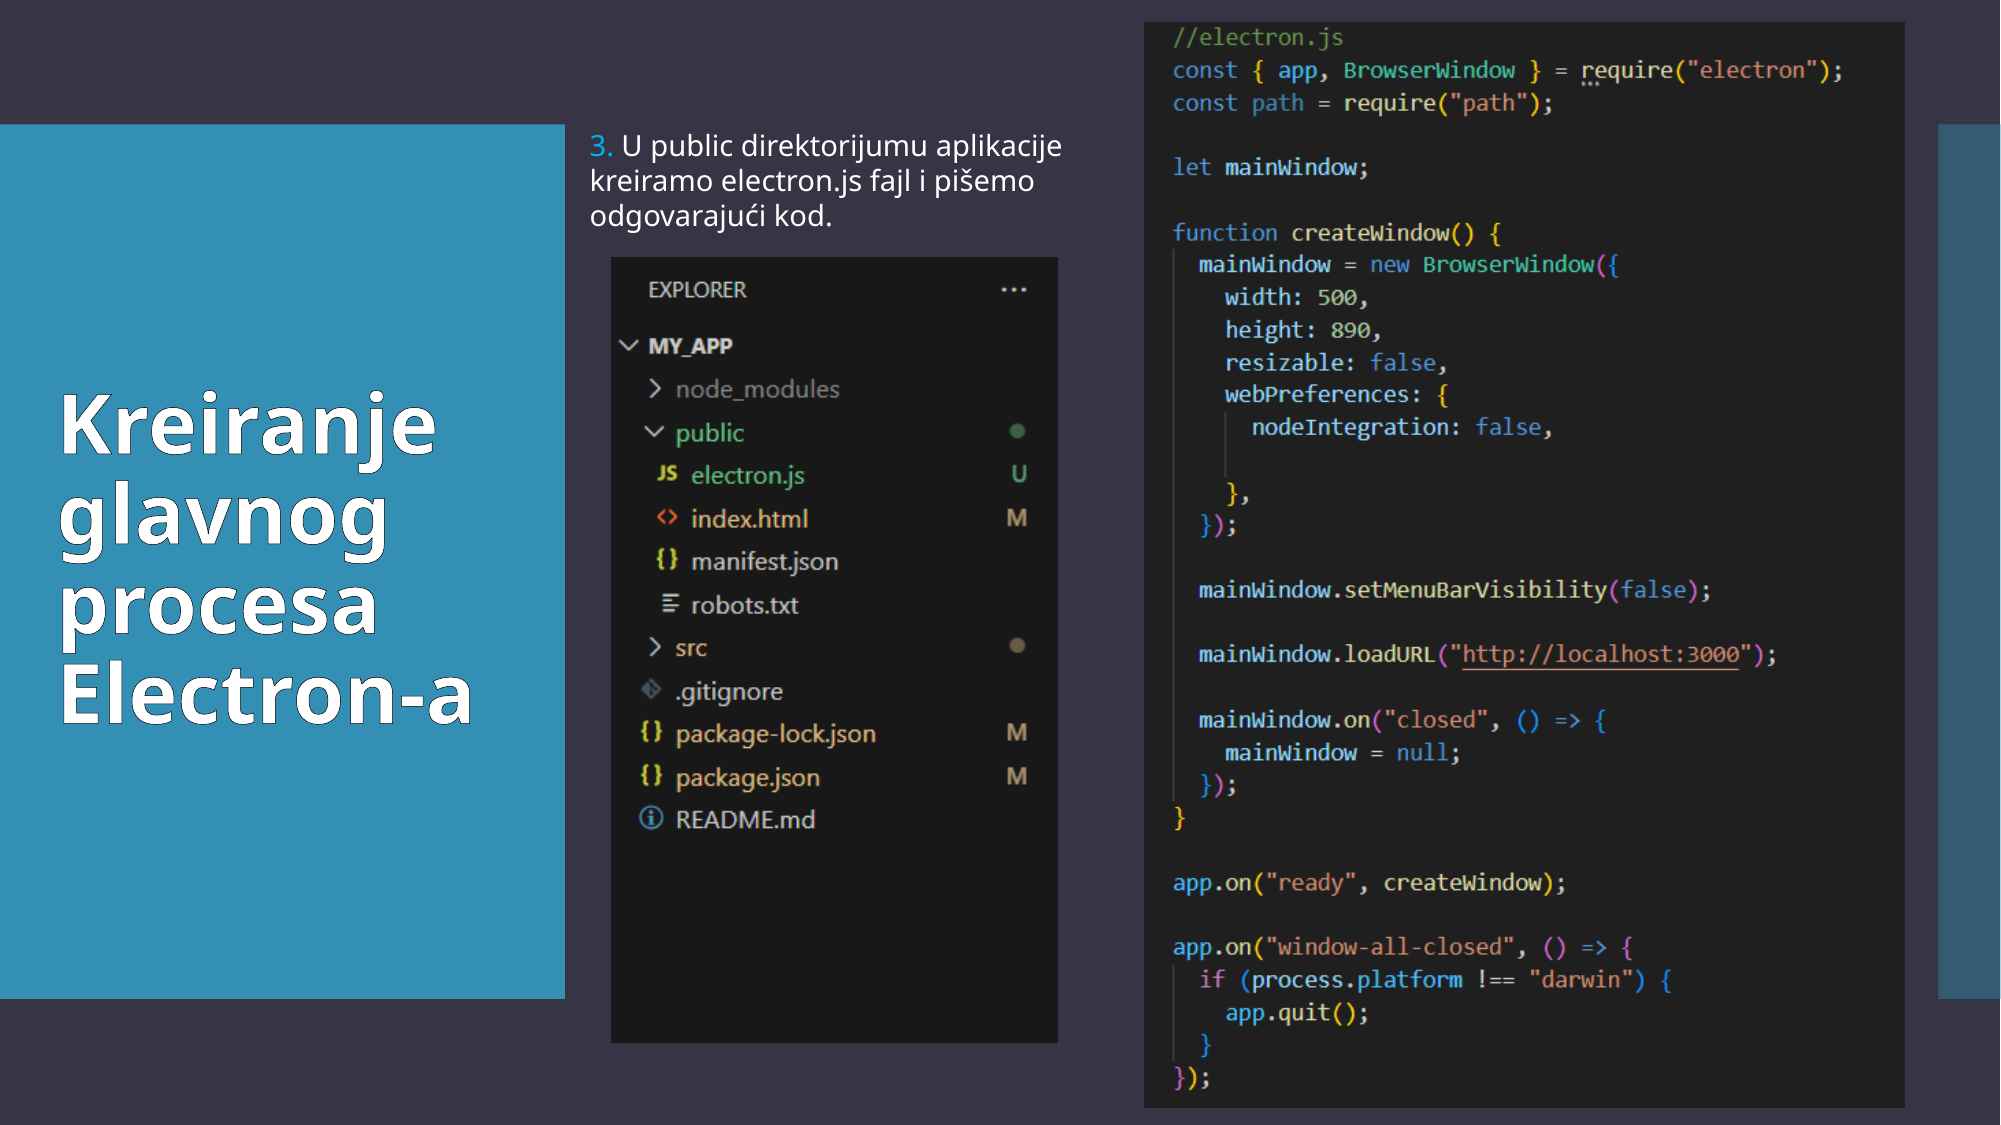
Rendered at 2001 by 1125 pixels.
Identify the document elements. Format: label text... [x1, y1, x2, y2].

picture [1143, 22, 1905, 1108]
text_box 3. U public direktorijumu aplikacije kreiramo electron.js fajl i pišemo odgovarajući kod. [574, 120, 1143, 240]
title Kreiranje glavnog procesa Electron-a [41, 184, 525, 940]
picture [610, 257, 1059, 1043]
